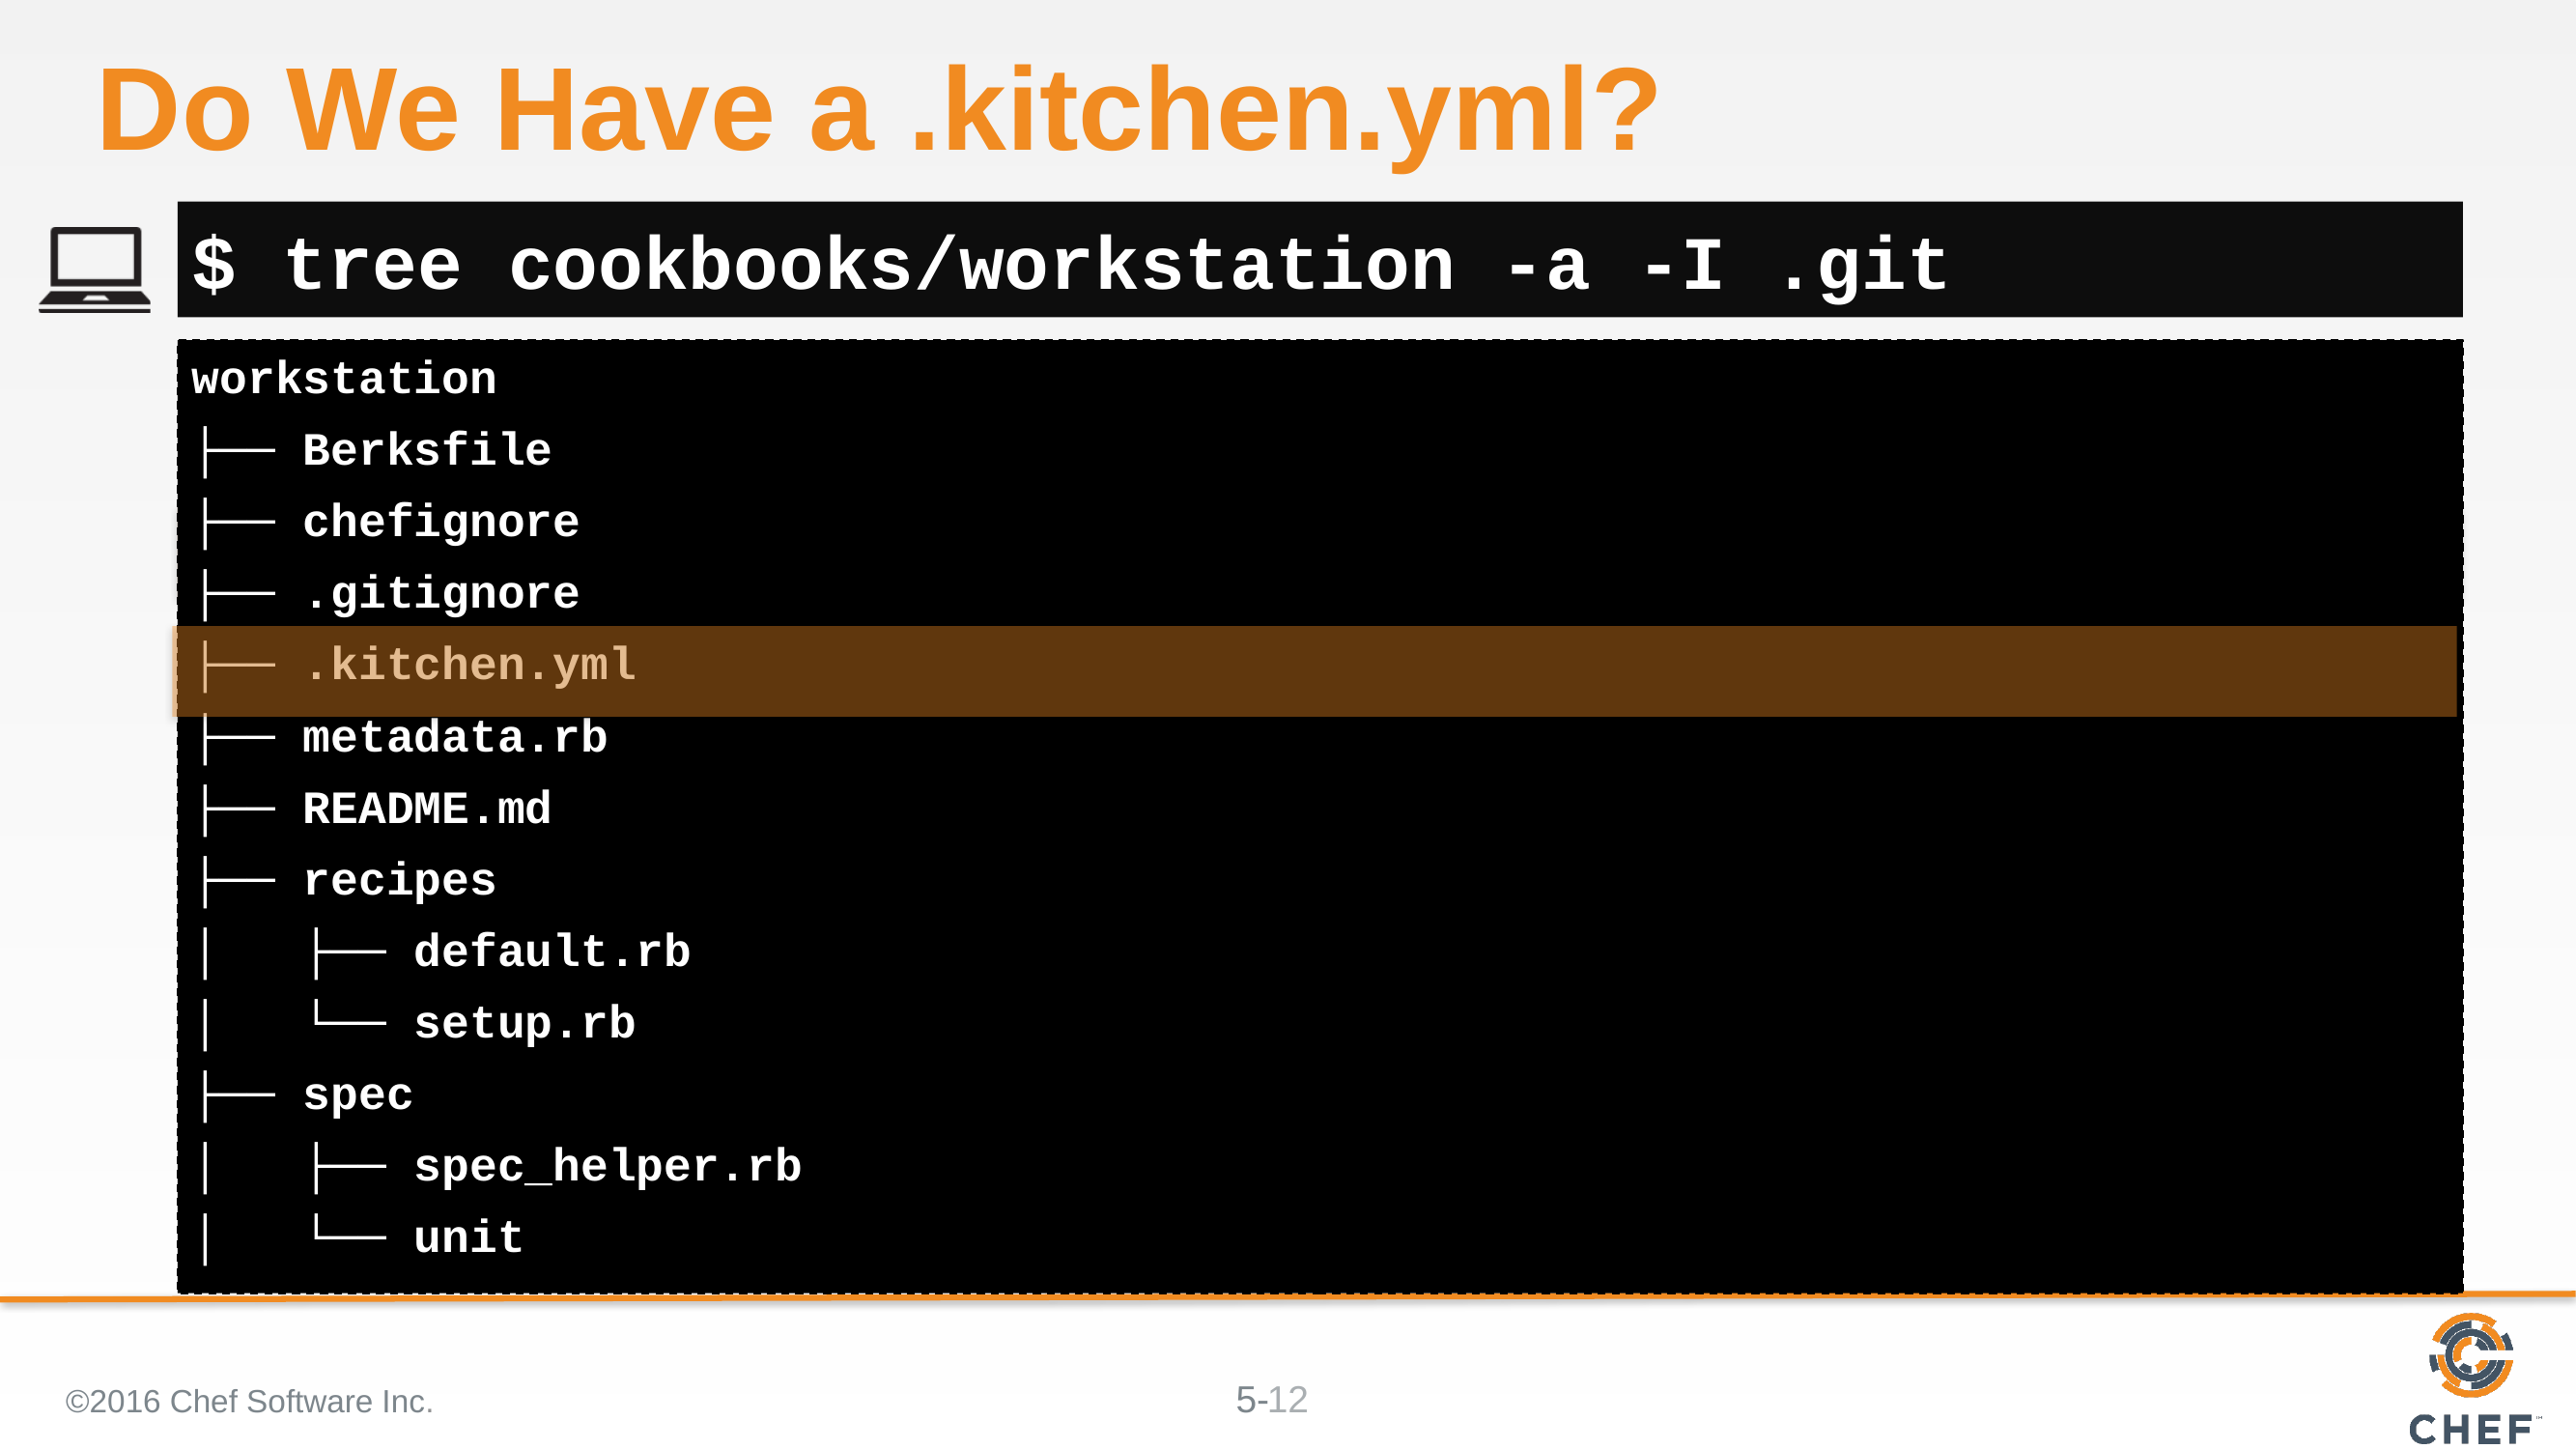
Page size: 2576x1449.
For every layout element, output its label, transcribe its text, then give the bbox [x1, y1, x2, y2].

footer ©2016 Chef Software Inc. [51, 1359, 952, 1440]
picture [2399, 1297, 2550, 1449]
slide_number 12 [998, 1359, 1578, 1437]
list workstation ├── Berksfile ├── chefignore ├── .gitignore ├── .kitchen.yml ├── metadata.rb ├── README.md ├── recipes │ ├── default.rb │ └── setup.rb ├── spec │ ├── spec_helper.rb │ └── unit [177, 722, 2464, 1294]
list $ tree cookbooks/workstation -a -I .git [177, 201, 2463, 318]
list workstation ├── Berksfile ├── chefignore ├── .gitignore ├── .kitchen.yml ├── metadata.rb ├── README.md ├── recipes │ ├── default.rb │ └── setup.rb ├── spec │ ├── spec_helper.rb │ └── unit [177, 339, 2464, 632]
text_box [172, 625, 2457, 718]
title Do We Have a .kitchen.yml? [96, 48, 2463, 180]
